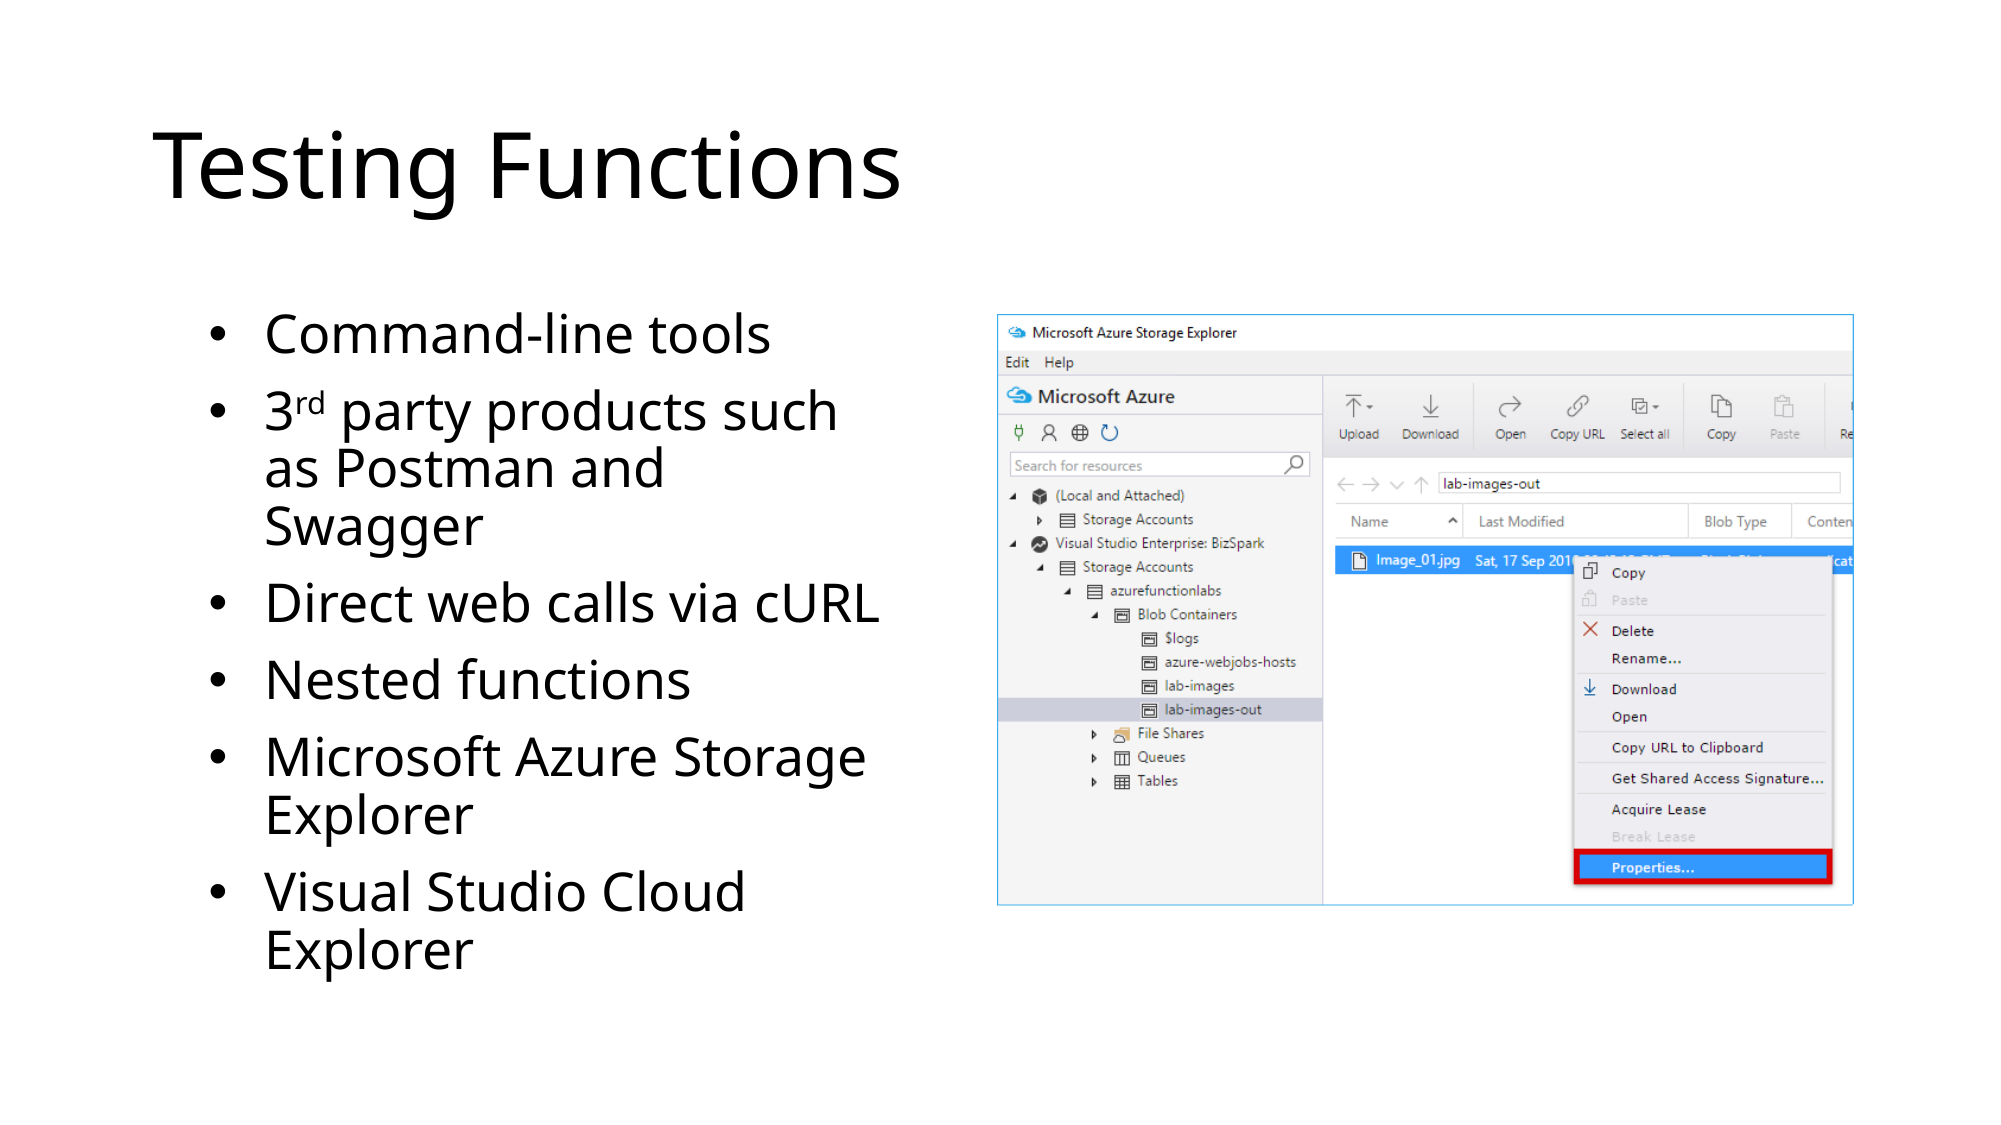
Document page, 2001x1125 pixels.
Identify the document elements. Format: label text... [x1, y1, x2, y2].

picture [997, 314, 1854, 907]
title Testing Functions [137, 59, 1863, 278]
list Command-line tools 3rd party products such as Postman and Swagger Direct web calls via cURL Nested functions Microsoft Azure Storage Explorer Visual Studio Cloud Explorer [137, 299, 905, 1034]
